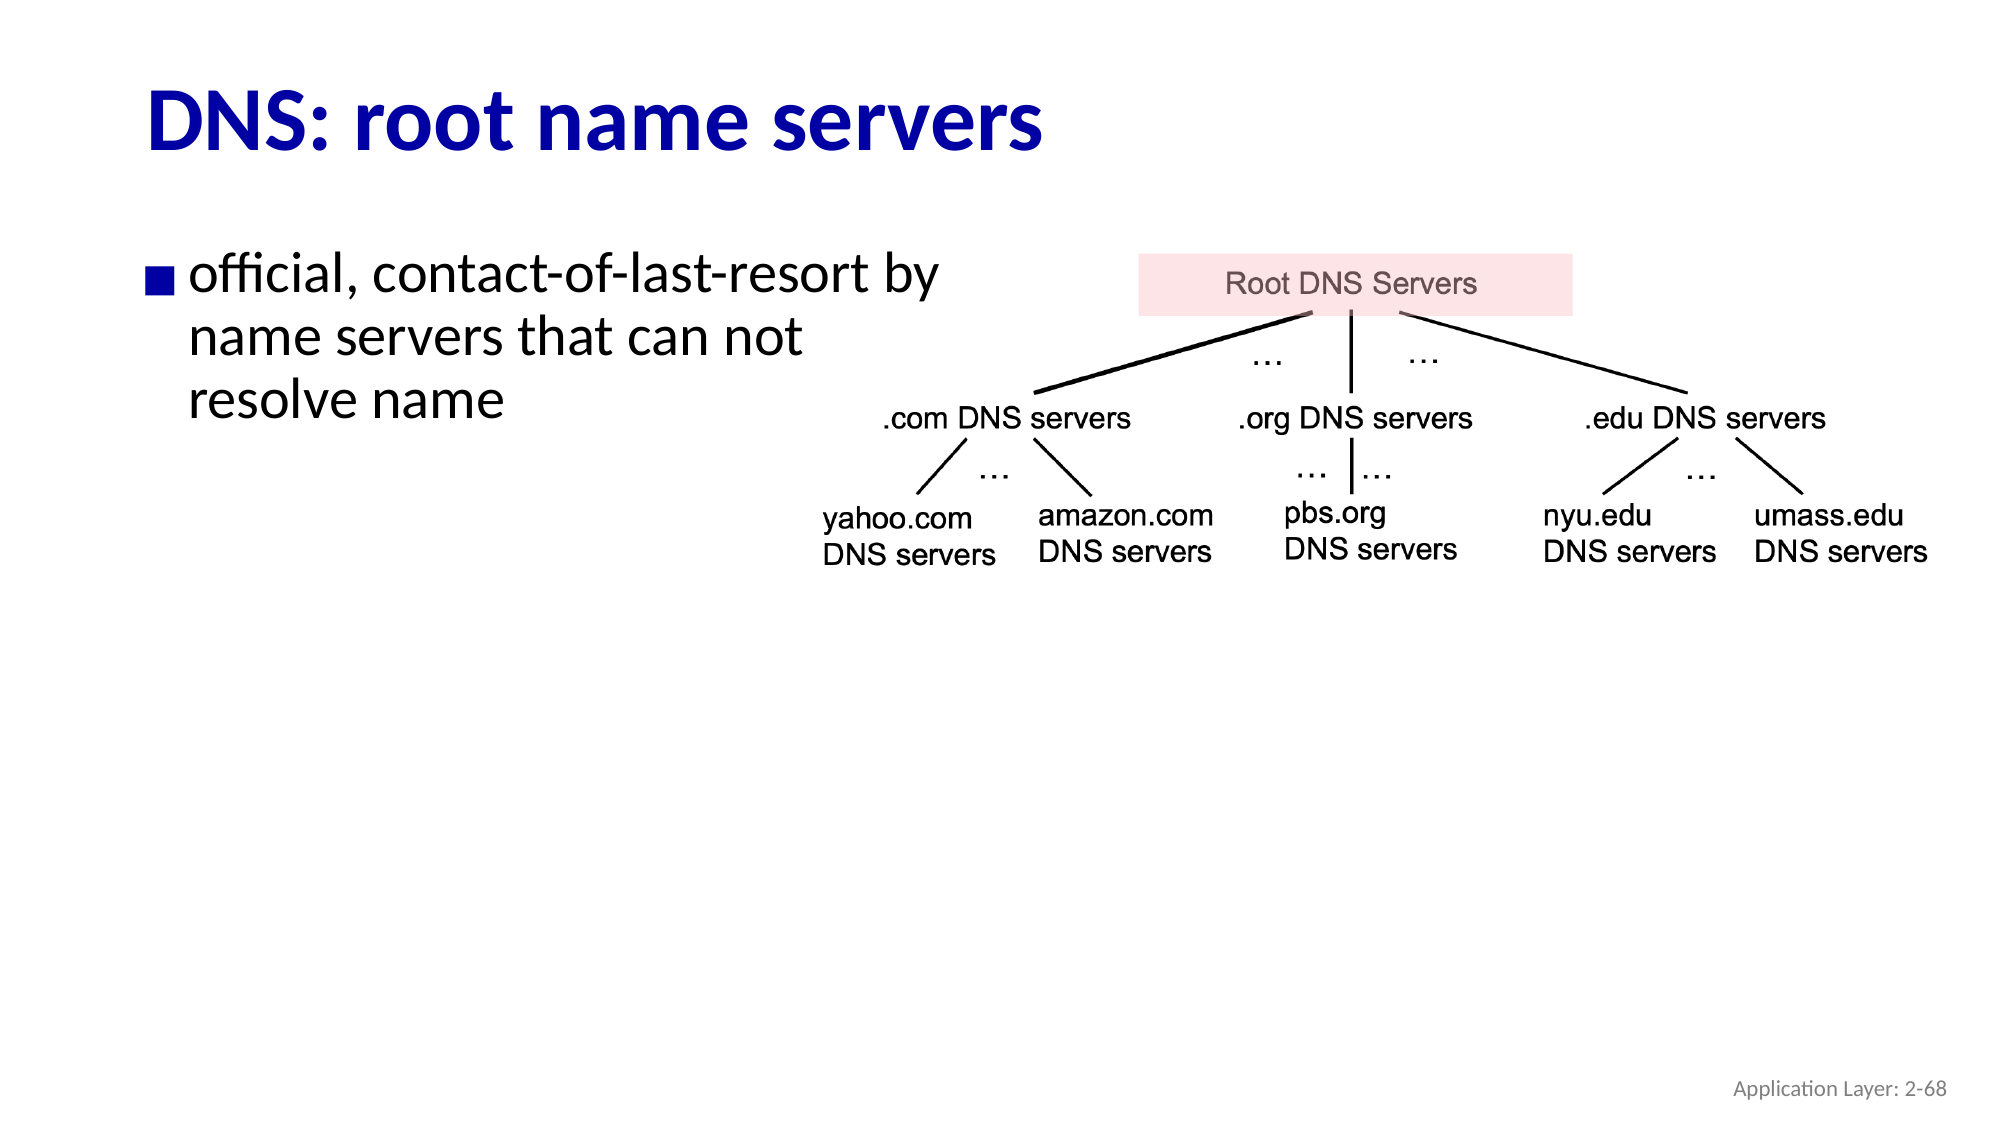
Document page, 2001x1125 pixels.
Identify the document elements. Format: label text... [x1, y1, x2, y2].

picture [801, 250, 1971, 605]
title DNS: root name servers [131, 47, 1856, 195]
slide_number Application Layer: 2-‹#› [1512, 1056, 1963, 1117]
text_box official, contact-of-last-resort by name servers that can not resolve name [106, 234, 1000, 638]
